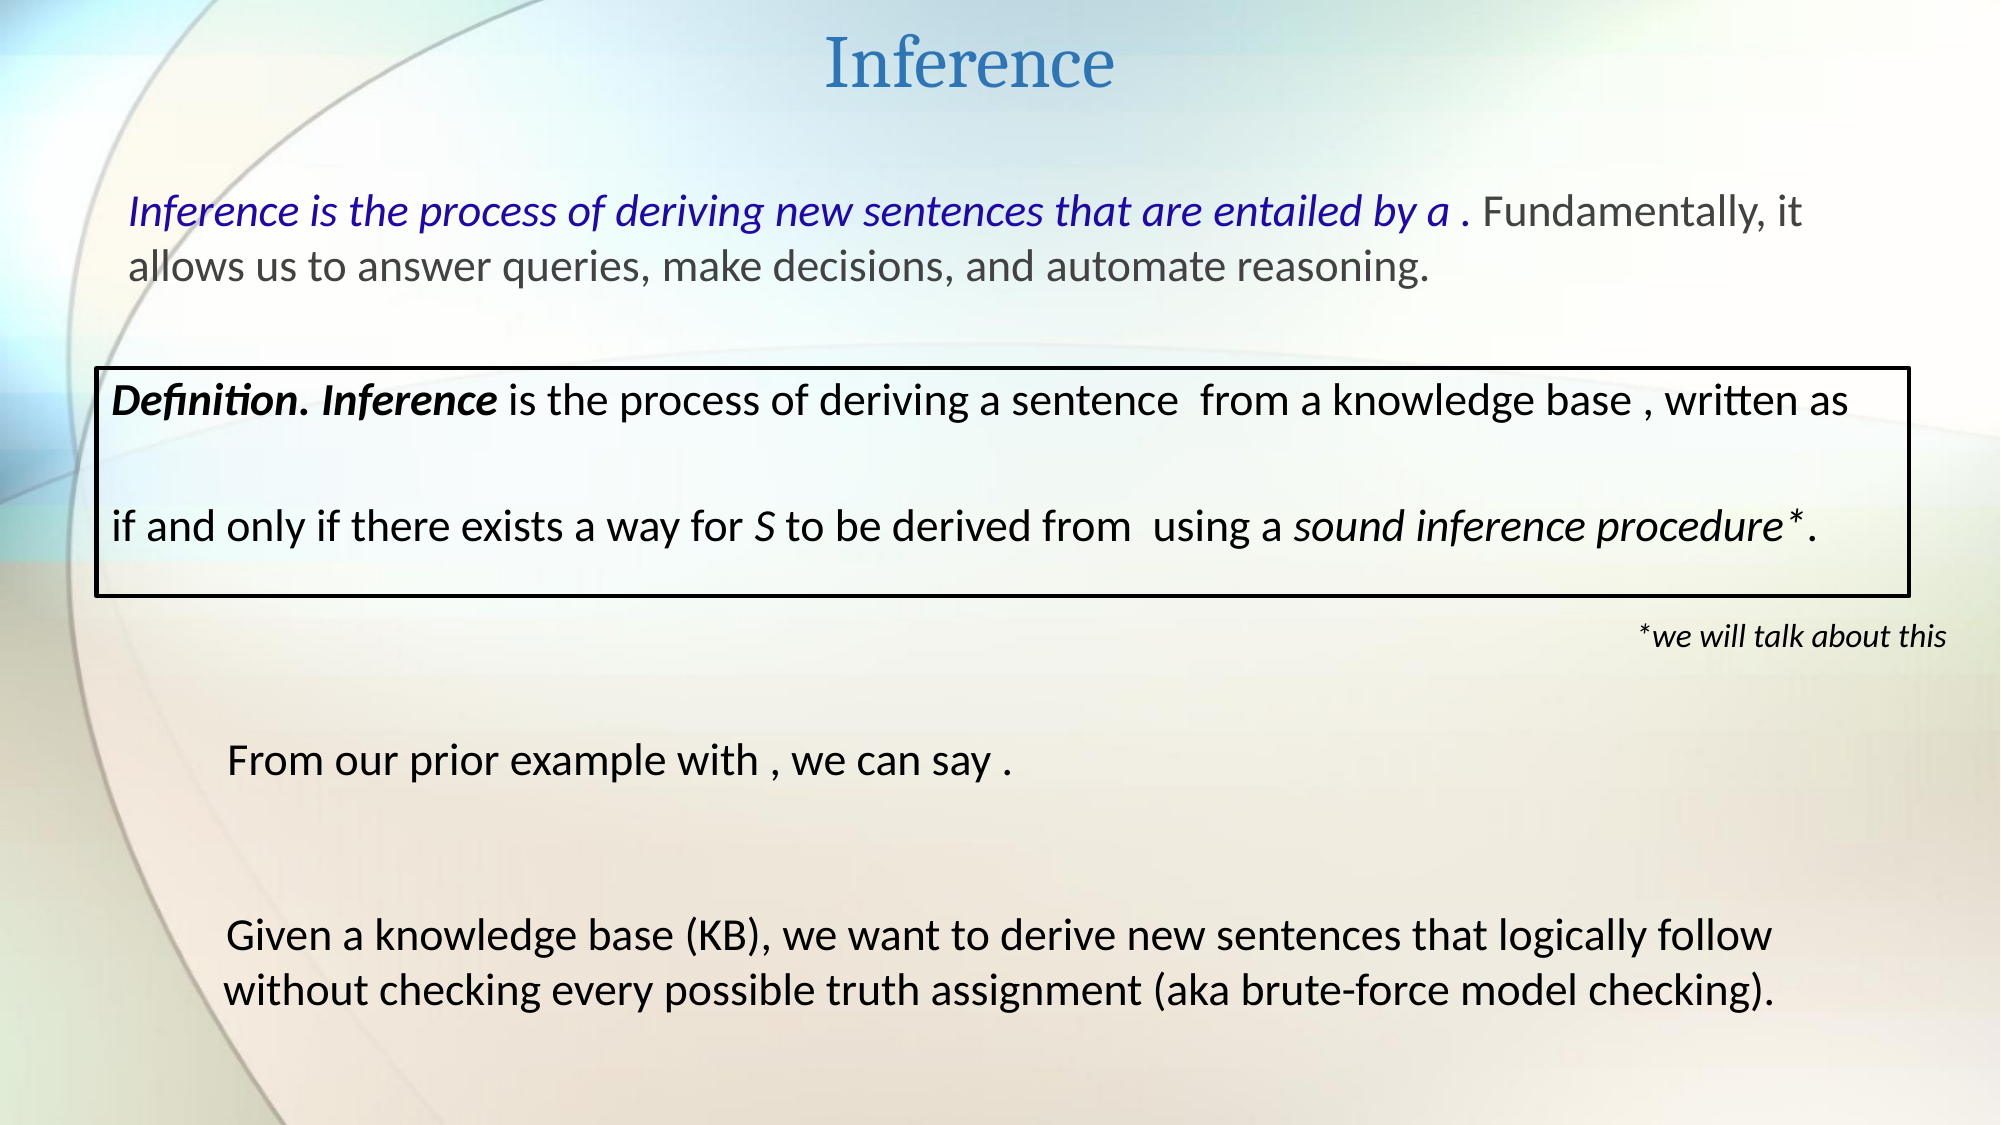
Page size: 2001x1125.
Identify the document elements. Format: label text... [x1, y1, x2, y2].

picture [0, 0, 2001, 1125]
text_box Inference [77, 11, 1863, 105]
text_box Given a knowledge base (KB), we want to derive new sentences that logically follow without checking every possible truth assignment (aka brute-force model checking). [199, 897, 1801, 1022]
text_box *we will talk about this [1620, 611, 1982, 671]
